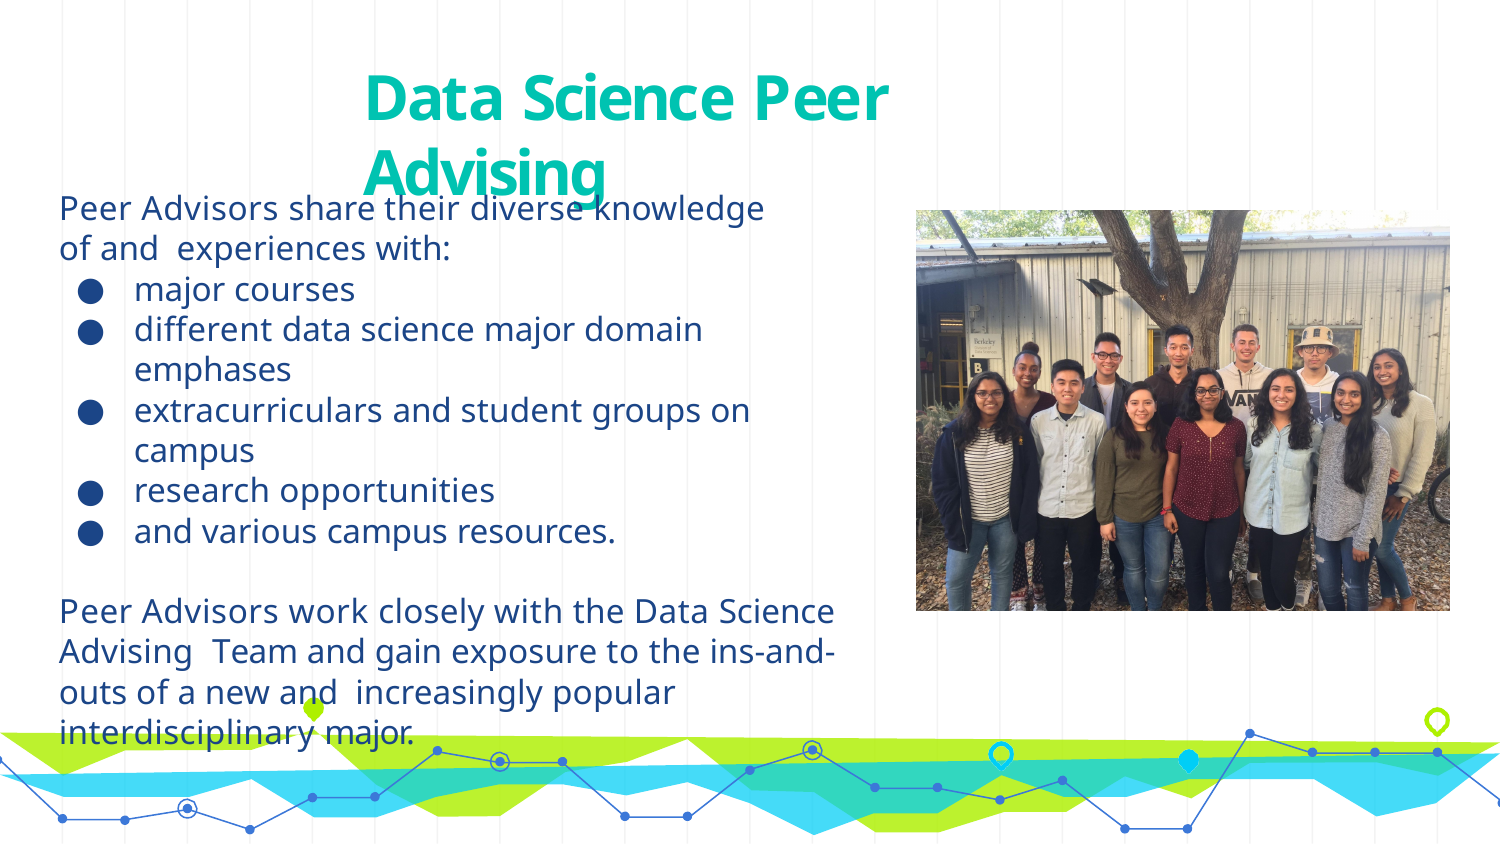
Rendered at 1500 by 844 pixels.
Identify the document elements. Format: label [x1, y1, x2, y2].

text_box [0, 0, 1500, 844]
